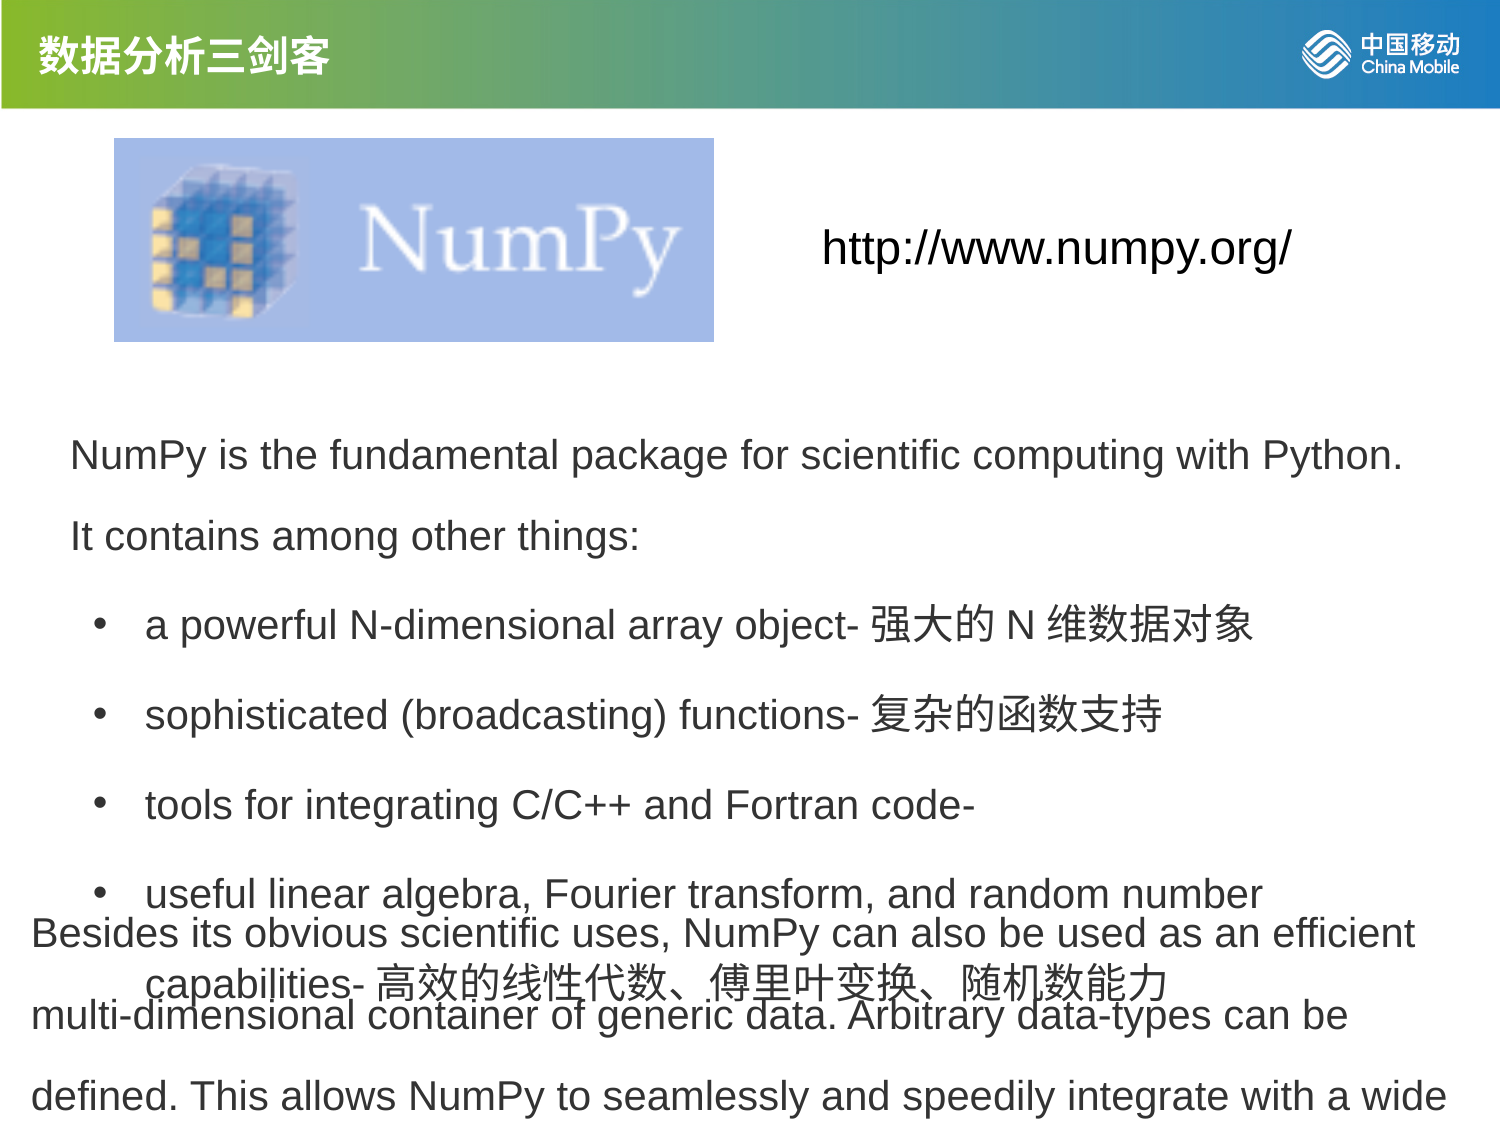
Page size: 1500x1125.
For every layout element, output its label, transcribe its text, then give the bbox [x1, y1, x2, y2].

text_box Besides its obvious scientific uses, NumPy can also be used as an efficient multi-dimensional container of generic data. Arbitrary data-types can be defined. This allows NumPy to seamlessly and speedily integrate with a wide variety of databases. [23, 867, 1462, 1125]
text_box http://www.numpy.org/ [814, 209, 1301, 282]
text_box NumPy is the fundamental package for scientific computing with Python. It contains among other things: a powerful N-dimensional array object-强大的N维数据对象 sophisticated (broadcasting) functions-复杂的函数支持 tools for integrating C/C++ and Fortran code- useful linear algebra, Fourier transform, and random number capabilities-高效的线性代数、傅里叶变换、随机数能力 [62, 388, 1422, 867]
text_box 数据分析三剑客 [31, 22, 1454, 88]
picture [0, 0, 1500, 1125]
